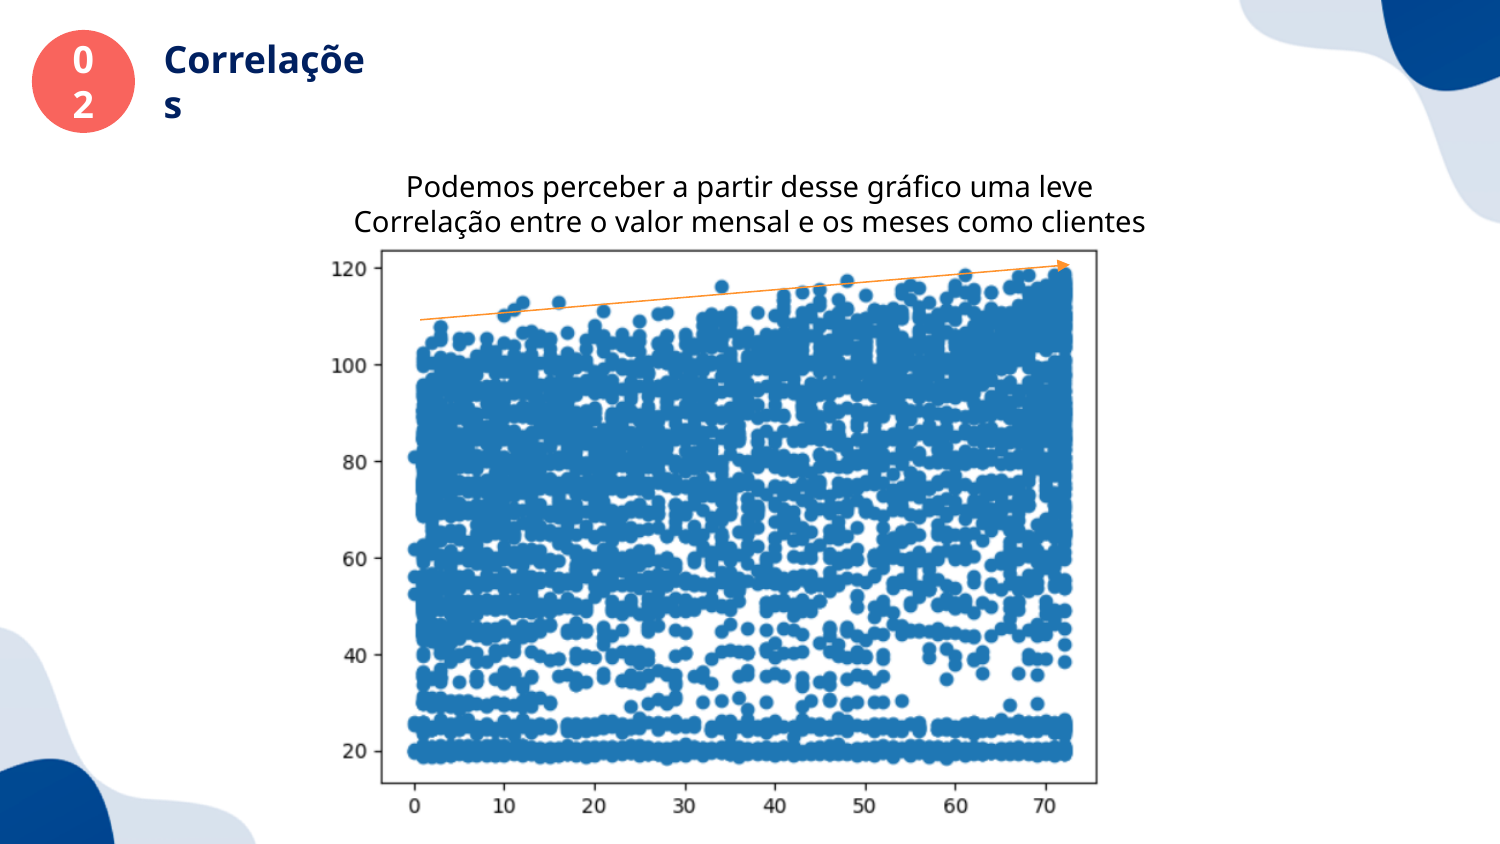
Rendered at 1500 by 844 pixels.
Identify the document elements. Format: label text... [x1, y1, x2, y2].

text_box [0, 618, 269, 844]
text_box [31, 29, 393, 134]
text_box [419, 264, 1070, 320]
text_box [1228, 0, 1500, 231]
picture [302, 238, 1108, 819]
text_box Podemos perceber a partir desse gráfico uma leve Correlação entre o valor mensal e os meses como clientes [338, 161, 1162, 246]
